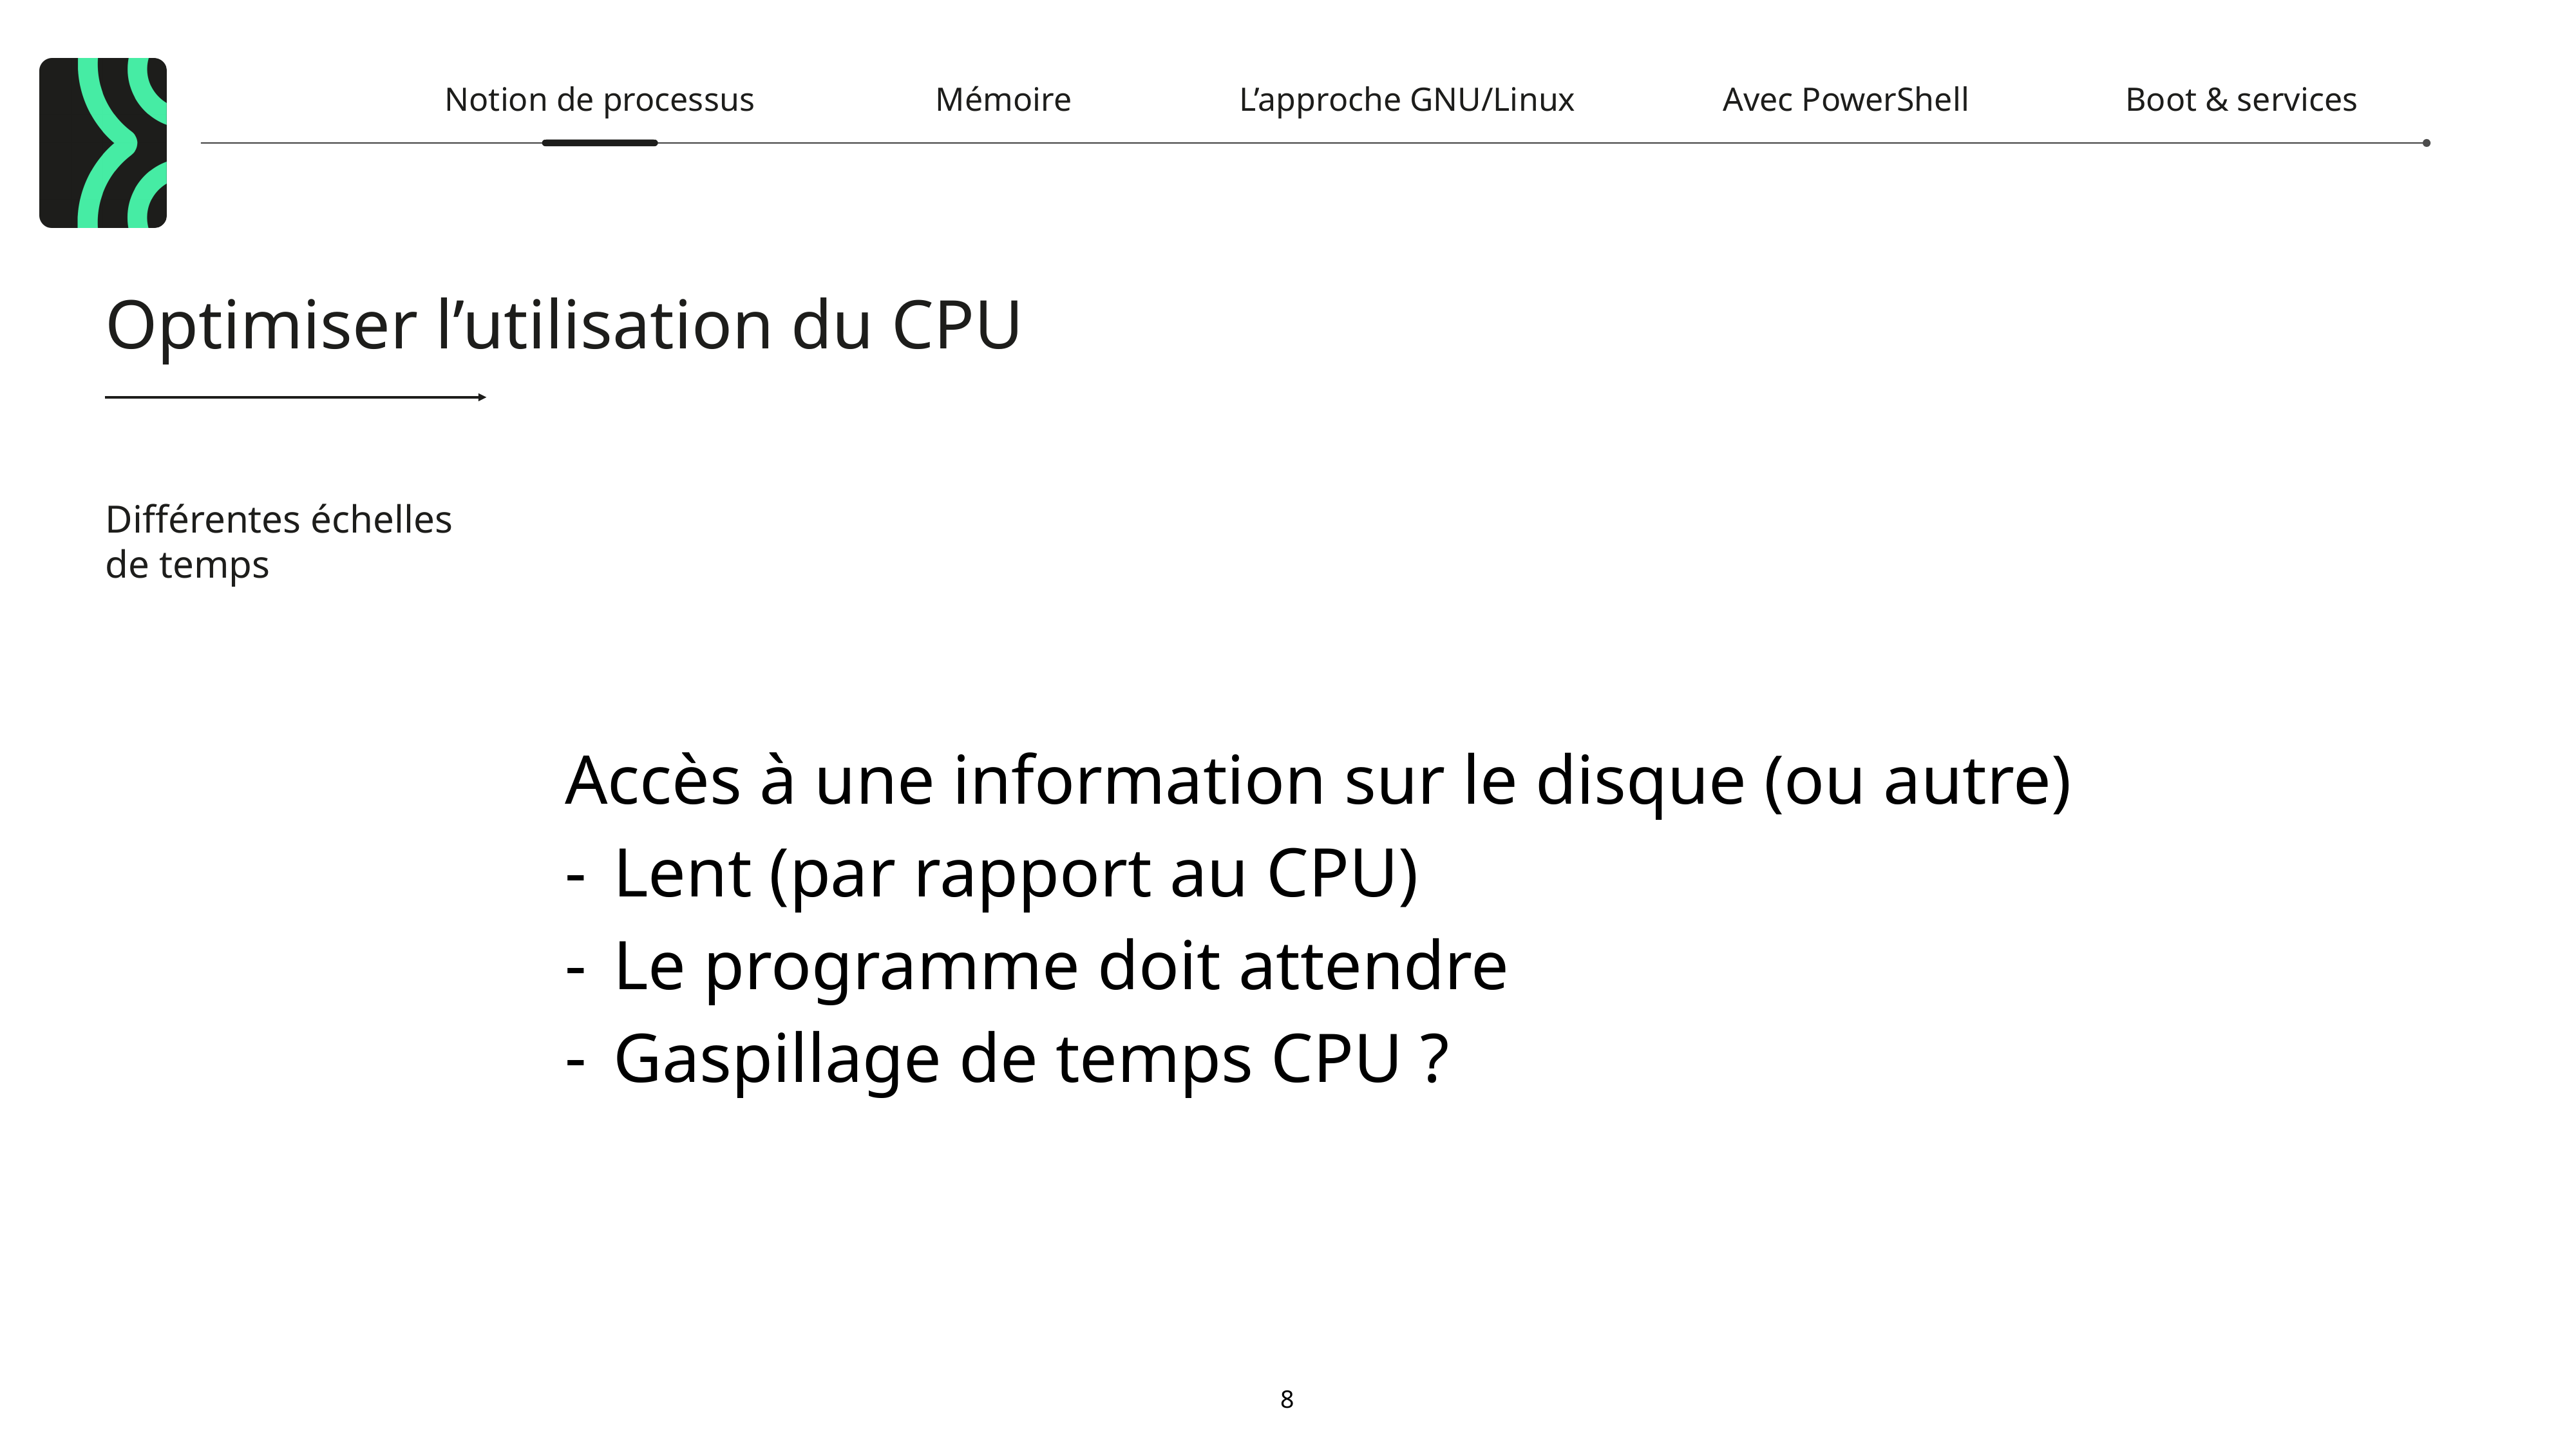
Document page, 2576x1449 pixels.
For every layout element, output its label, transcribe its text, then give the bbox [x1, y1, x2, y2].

slide_number ‹#› [1267, 571, 1307, 1423]
text_box Mémoire [829, 73, 1179, 124]
picture [39, 58, 167, 228]
text_box Optimiser l’utilisation du CPU [100, 276, 1513, 368]
text_box Boot & services [2082, 73, 2401, 124]
text_box L’approche GNU/Linux [1205, 73, 1611, 124]
text_box Avec PowerShell [1643, 73, 2049, 124]
text_box Notion de processus [397, 73, 803, 124]
text_box Différentes échelles de temps [100, 489, 471, 591]
text_box [542, 144, 658, 147]
text_box [542, 139, 658, 142]
text_box Accès à une information sur le disque (ou autre) Lent (par rapport au CPU) Le programme doit attendre Gaspillage de temps CPU ? [555, 439, 2513, 1382]
